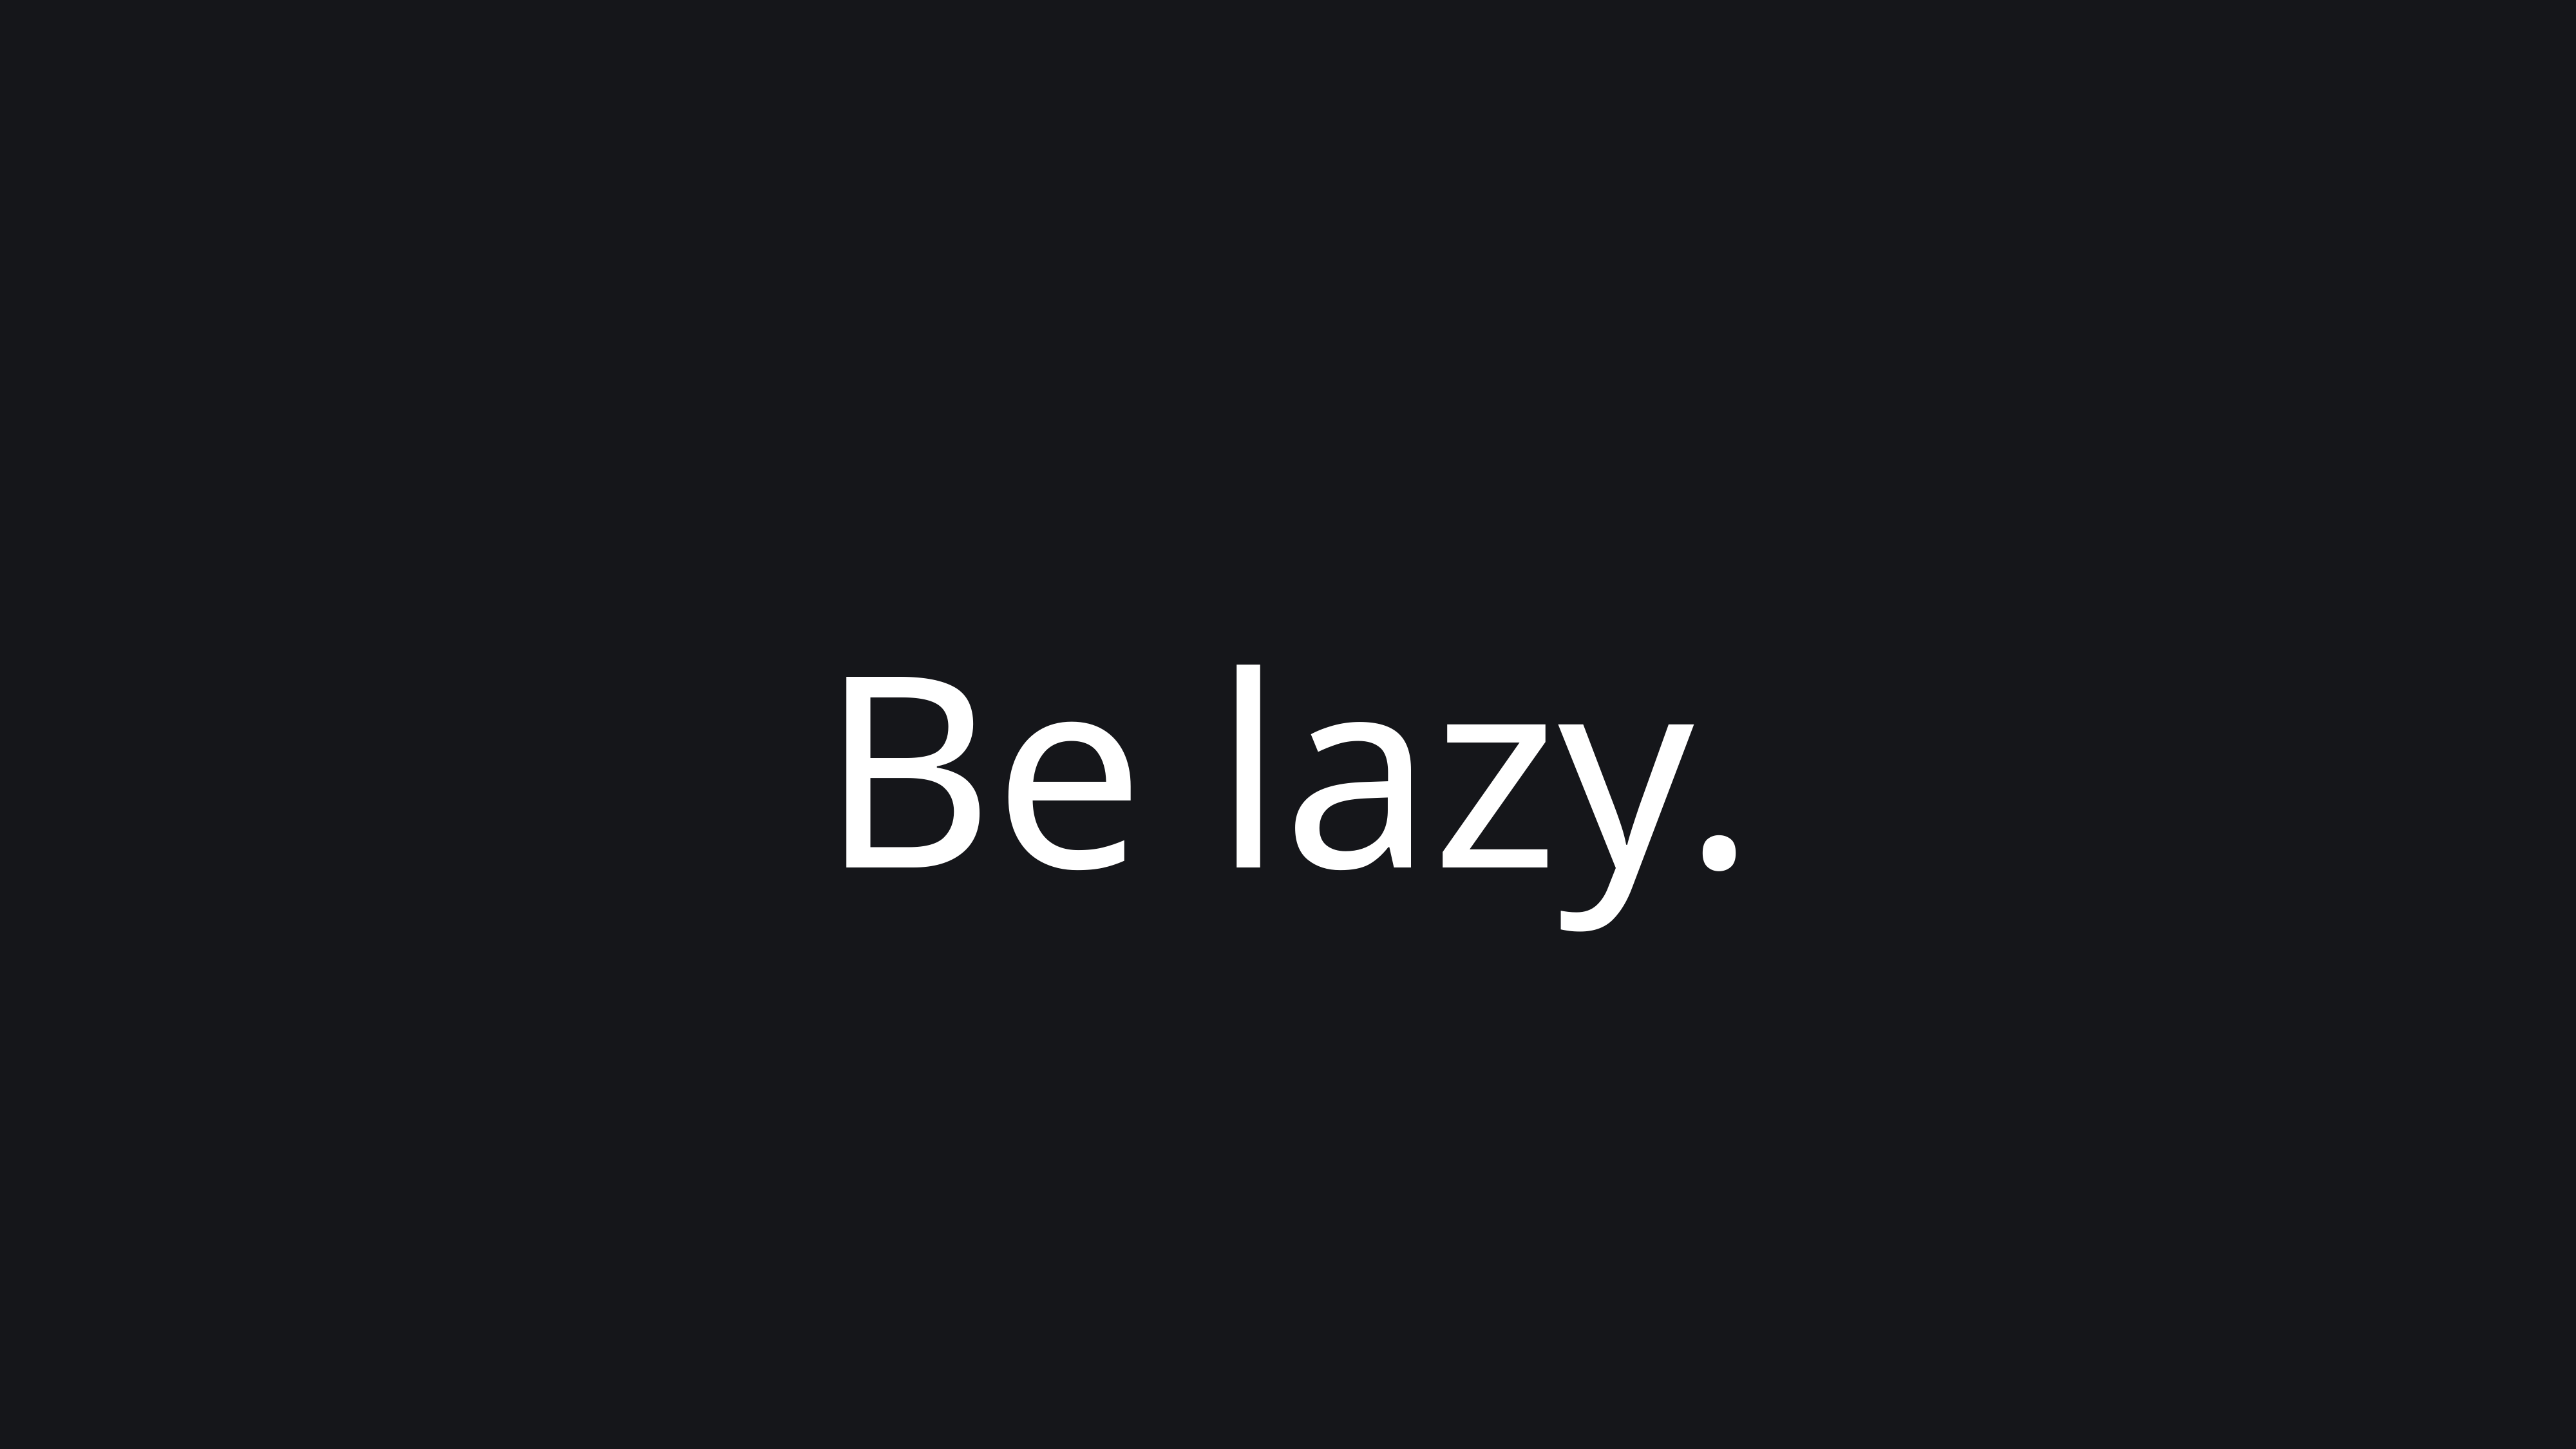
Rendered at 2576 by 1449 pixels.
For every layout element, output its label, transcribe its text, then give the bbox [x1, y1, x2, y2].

list Be lazy. [160, 122, 2415, 1335]
